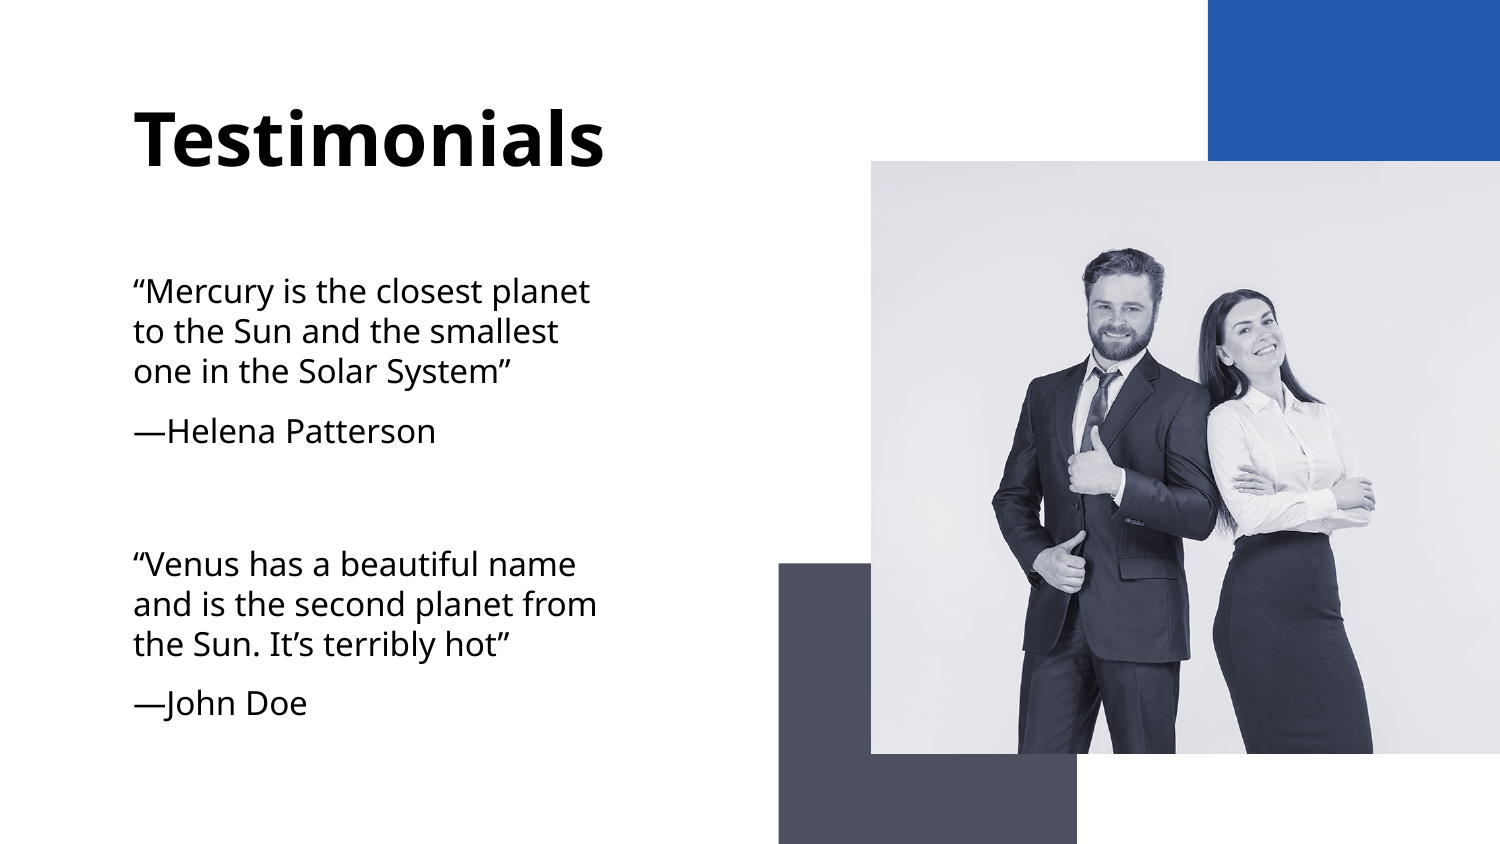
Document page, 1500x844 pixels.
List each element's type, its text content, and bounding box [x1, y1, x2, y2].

picture [870, 161, 1500, 755]
subtitle —Helena Patterson [118, 403, 583, 457]
subtitle “Mercury is the closest planet to the Sun and the smallest one in the Solar System” [118, 255, 626, 403]
subtitle “Venus has a beautiful name and is the second planet from the Sun. It’s terribly hot” [118, 527, 626, 675]
text_box [778, 563, 1077, 844]
subtitle —John Doe [118, 675, 583, 730]
title Testimonials [118, 76, 730, 185]
